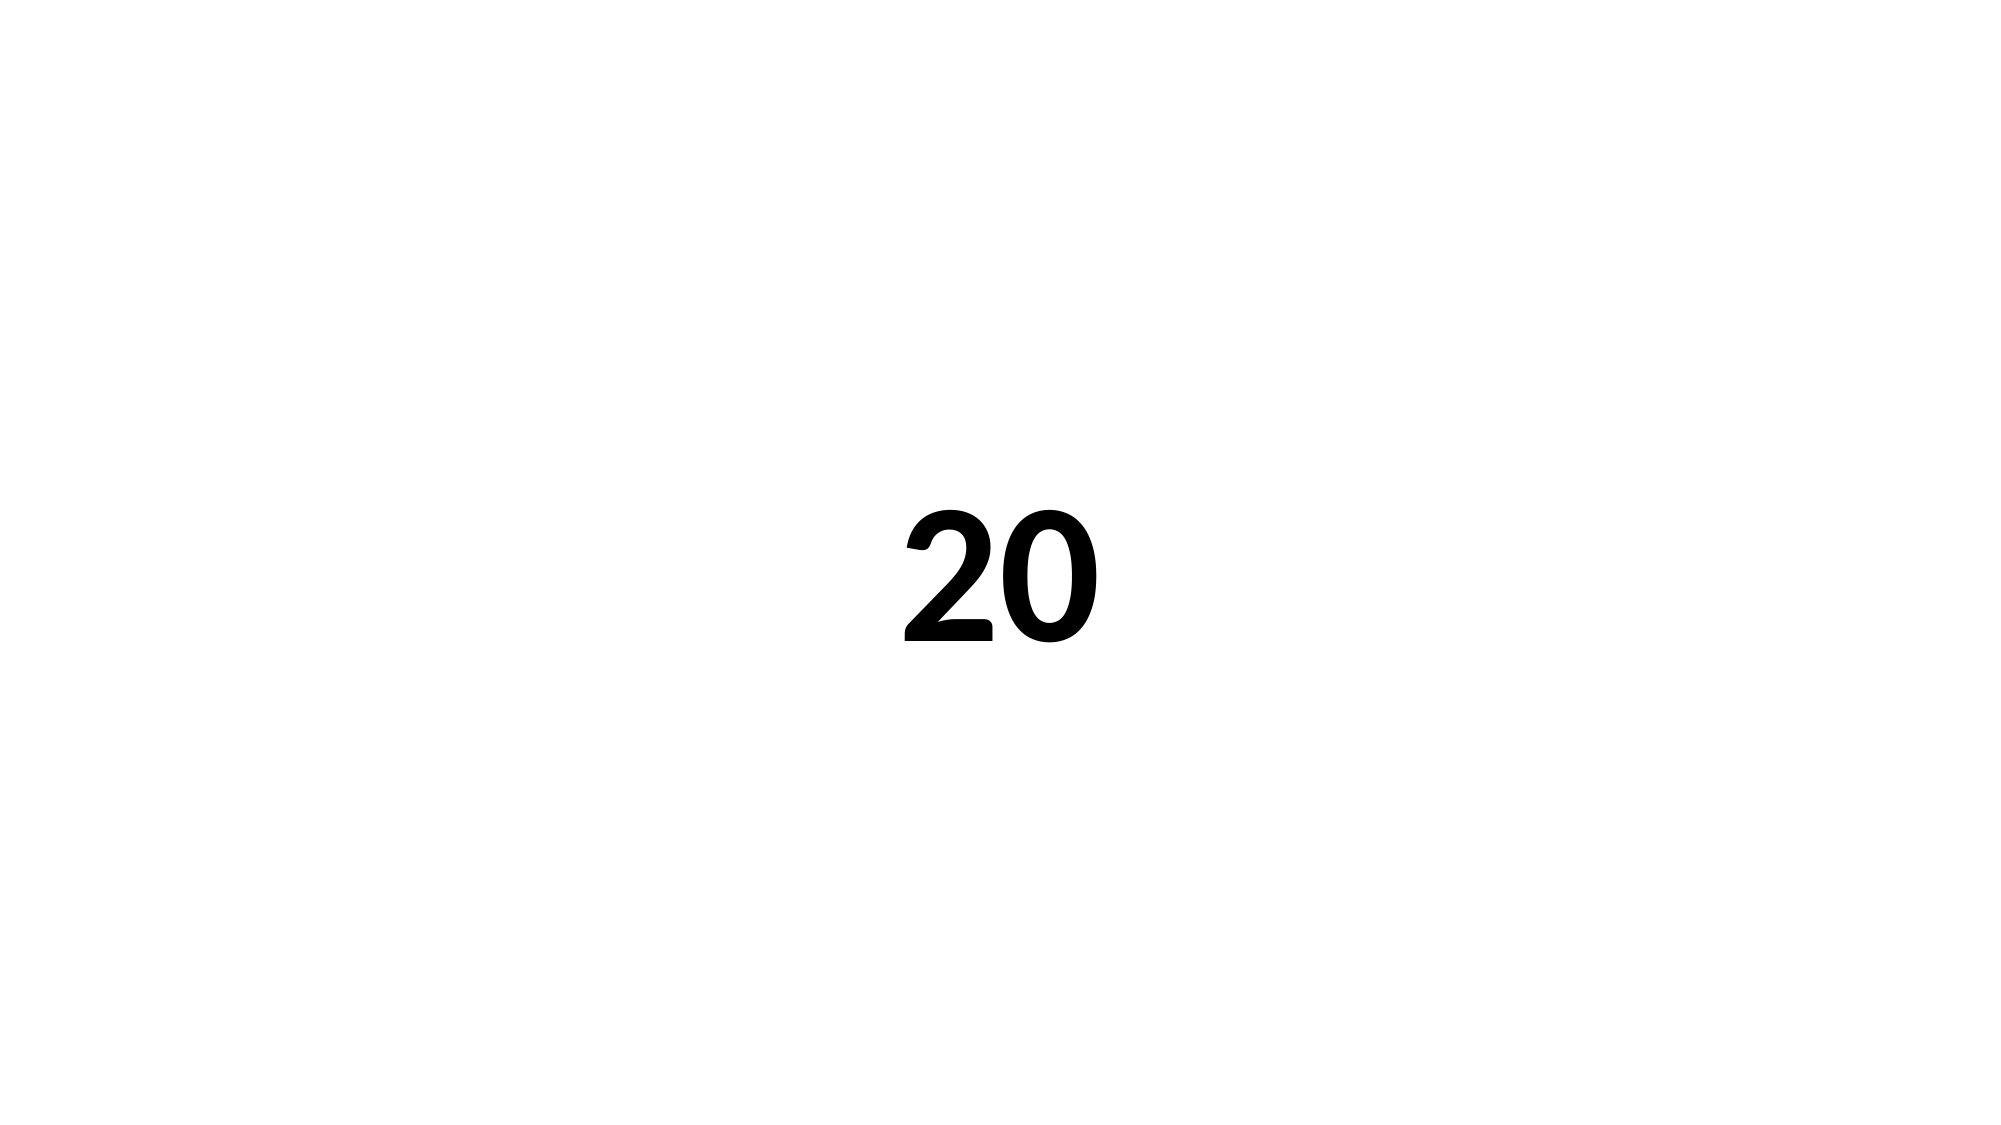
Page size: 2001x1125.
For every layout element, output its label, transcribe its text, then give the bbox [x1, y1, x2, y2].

text_box 20 [0, 433, 2000, 689]
